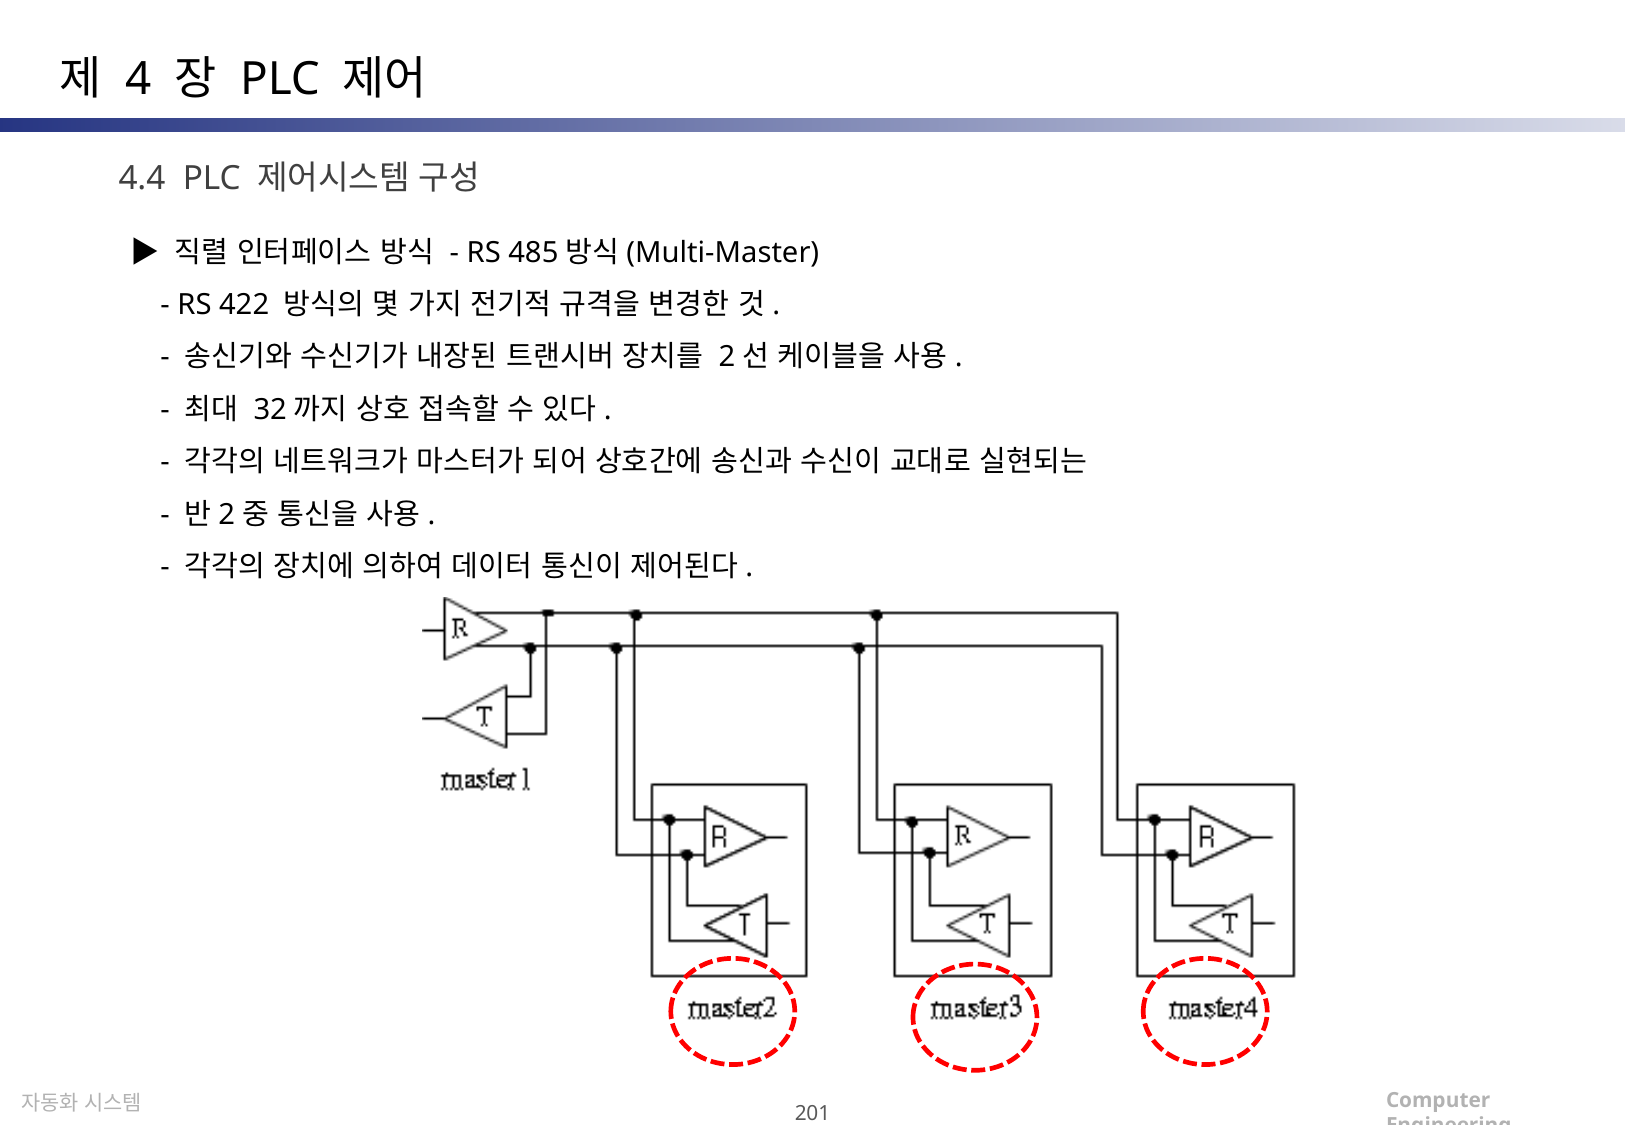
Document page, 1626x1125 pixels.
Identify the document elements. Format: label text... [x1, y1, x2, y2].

text_box ▶ 직렬 인터페이스 방식 - RS 485방식(Multi-Master) - RS 422 방식의 몇 가지 전기적 규격을 변경한 것. - 송신기와 수신기가 내장된 트랜시버 장치를 2선 케이블을 사용. - 최대 32까지 상호 접속할 수 있다. - 각각의 네트워크가 마스터가 되어 상호간에 송신과 수신이 교대로 실현되는 - 반2중 통신을 사용. - 각각의 장치에 의하여 데이터 통신이 제어된다. [115, 207, 1587, 590]
text_box 제 4 장 PLC 제어 [44, 39, 1522, 120]
picture [422, 597, 1300, 1036]
text_box [920, 1043, 1030, 1071]
text_box [1155, 1043, 1256, 1065]
text_box 4.4 PLC 제어시스템 구성 [103, 148, 496, 204]
text_box [682, 1043, 783, 1065]
